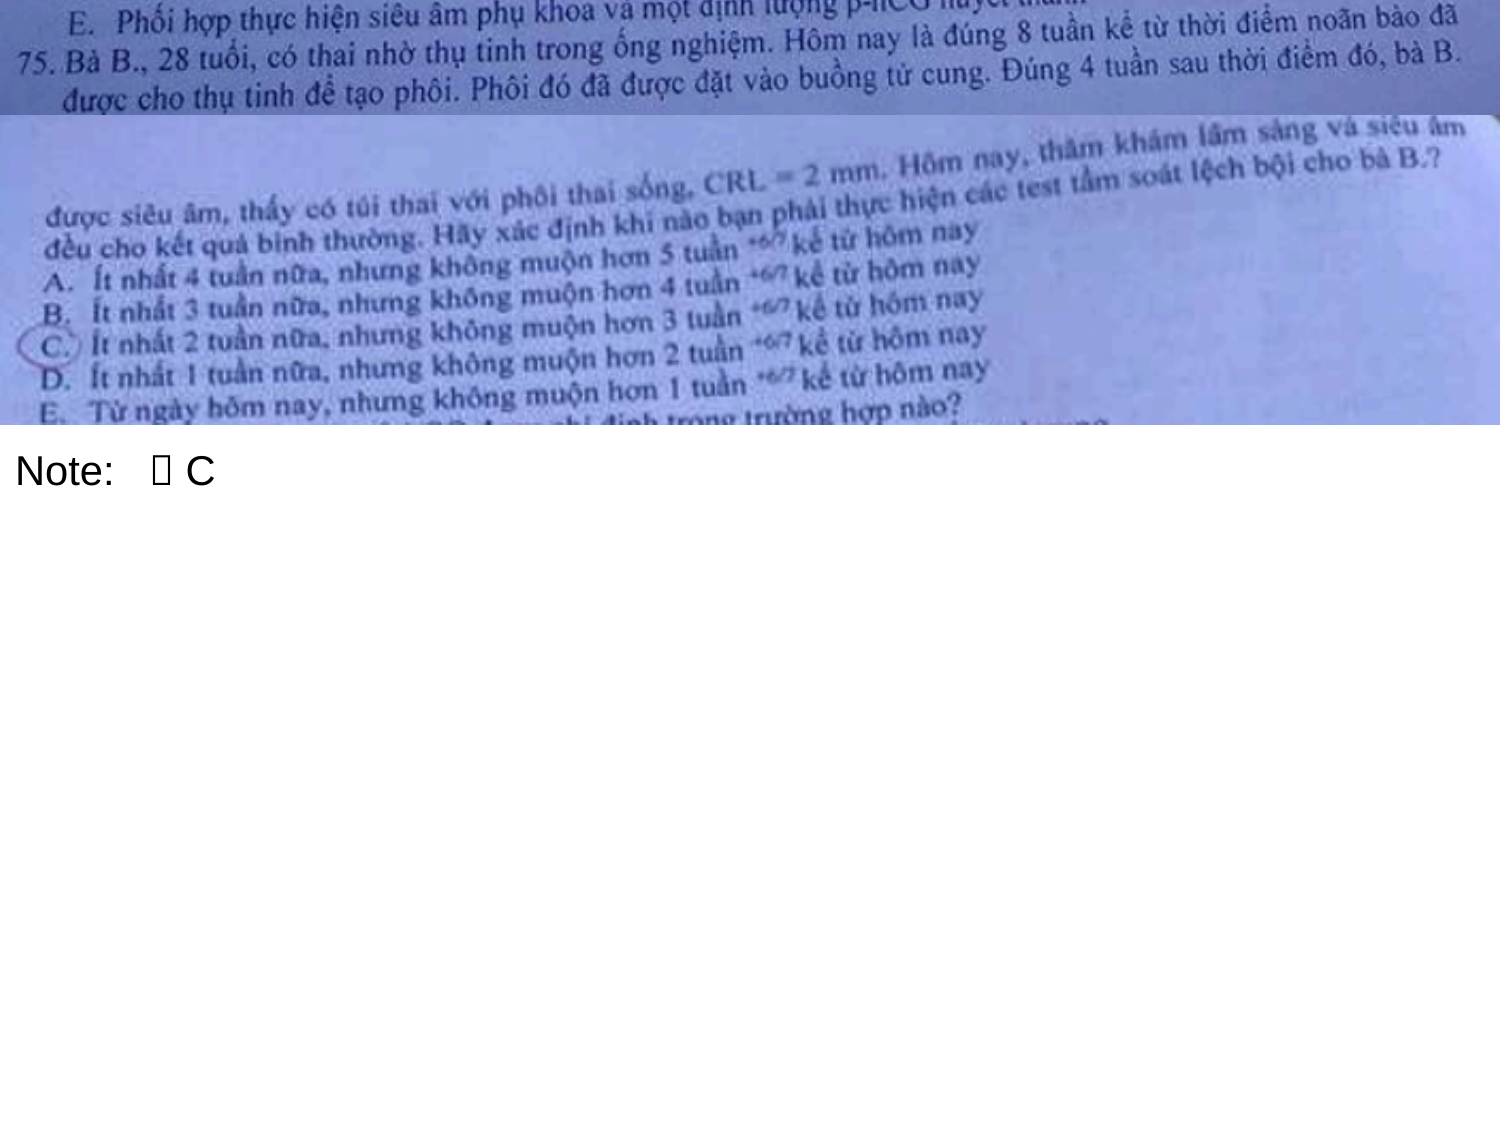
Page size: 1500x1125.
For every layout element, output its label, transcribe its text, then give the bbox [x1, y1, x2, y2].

picture [0, 0, 1500, 425]
subtitle Note:  C [0, 442, 1500, 1094]
